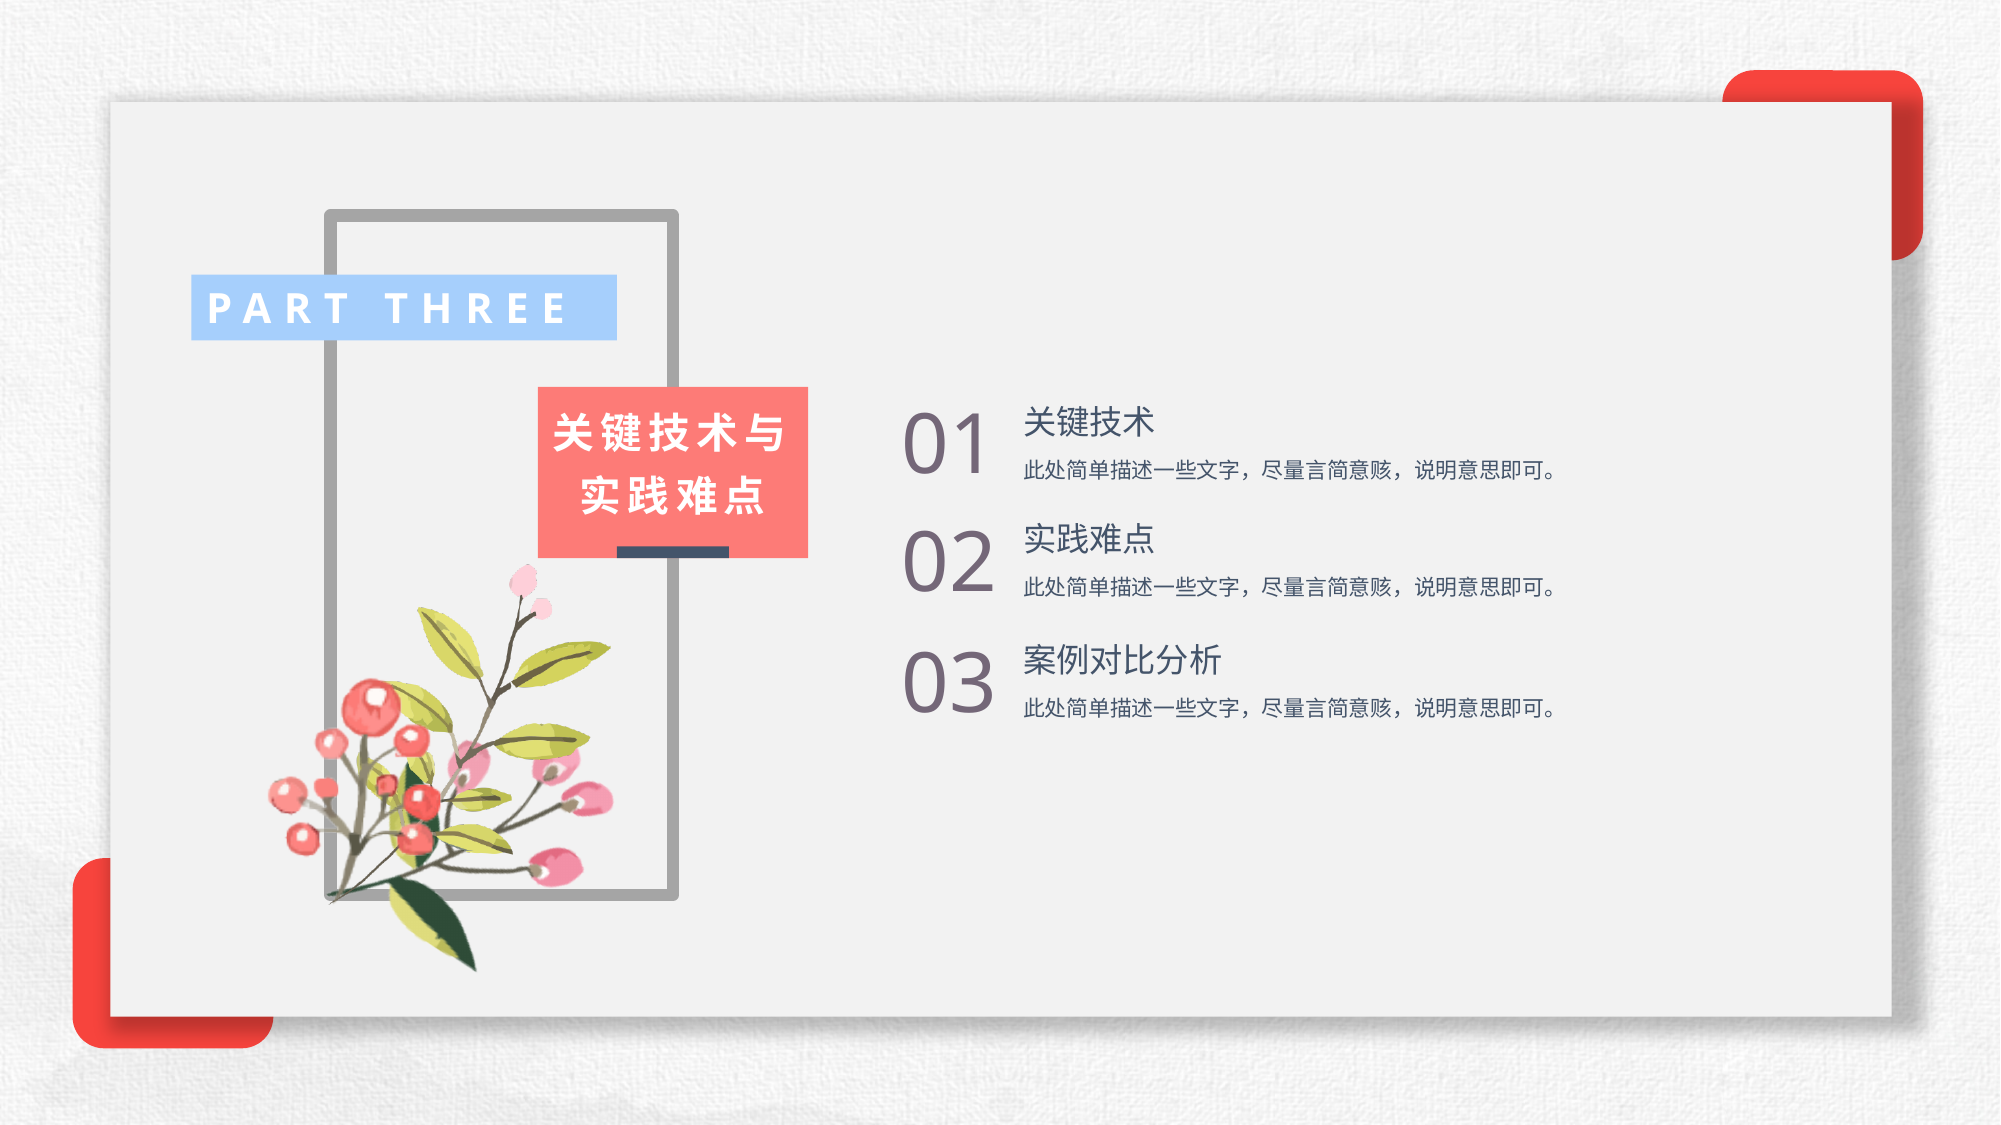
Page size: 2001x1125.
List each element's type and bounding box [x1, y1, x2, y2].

text_box [72, 70, 1924, 1049]
text_box [887, 499, 1615, 616]
picture [0, 0, 2000, 1125]
text_box [887, 382, 1615, 499]
text_box [887, 621, 1615, 738]
